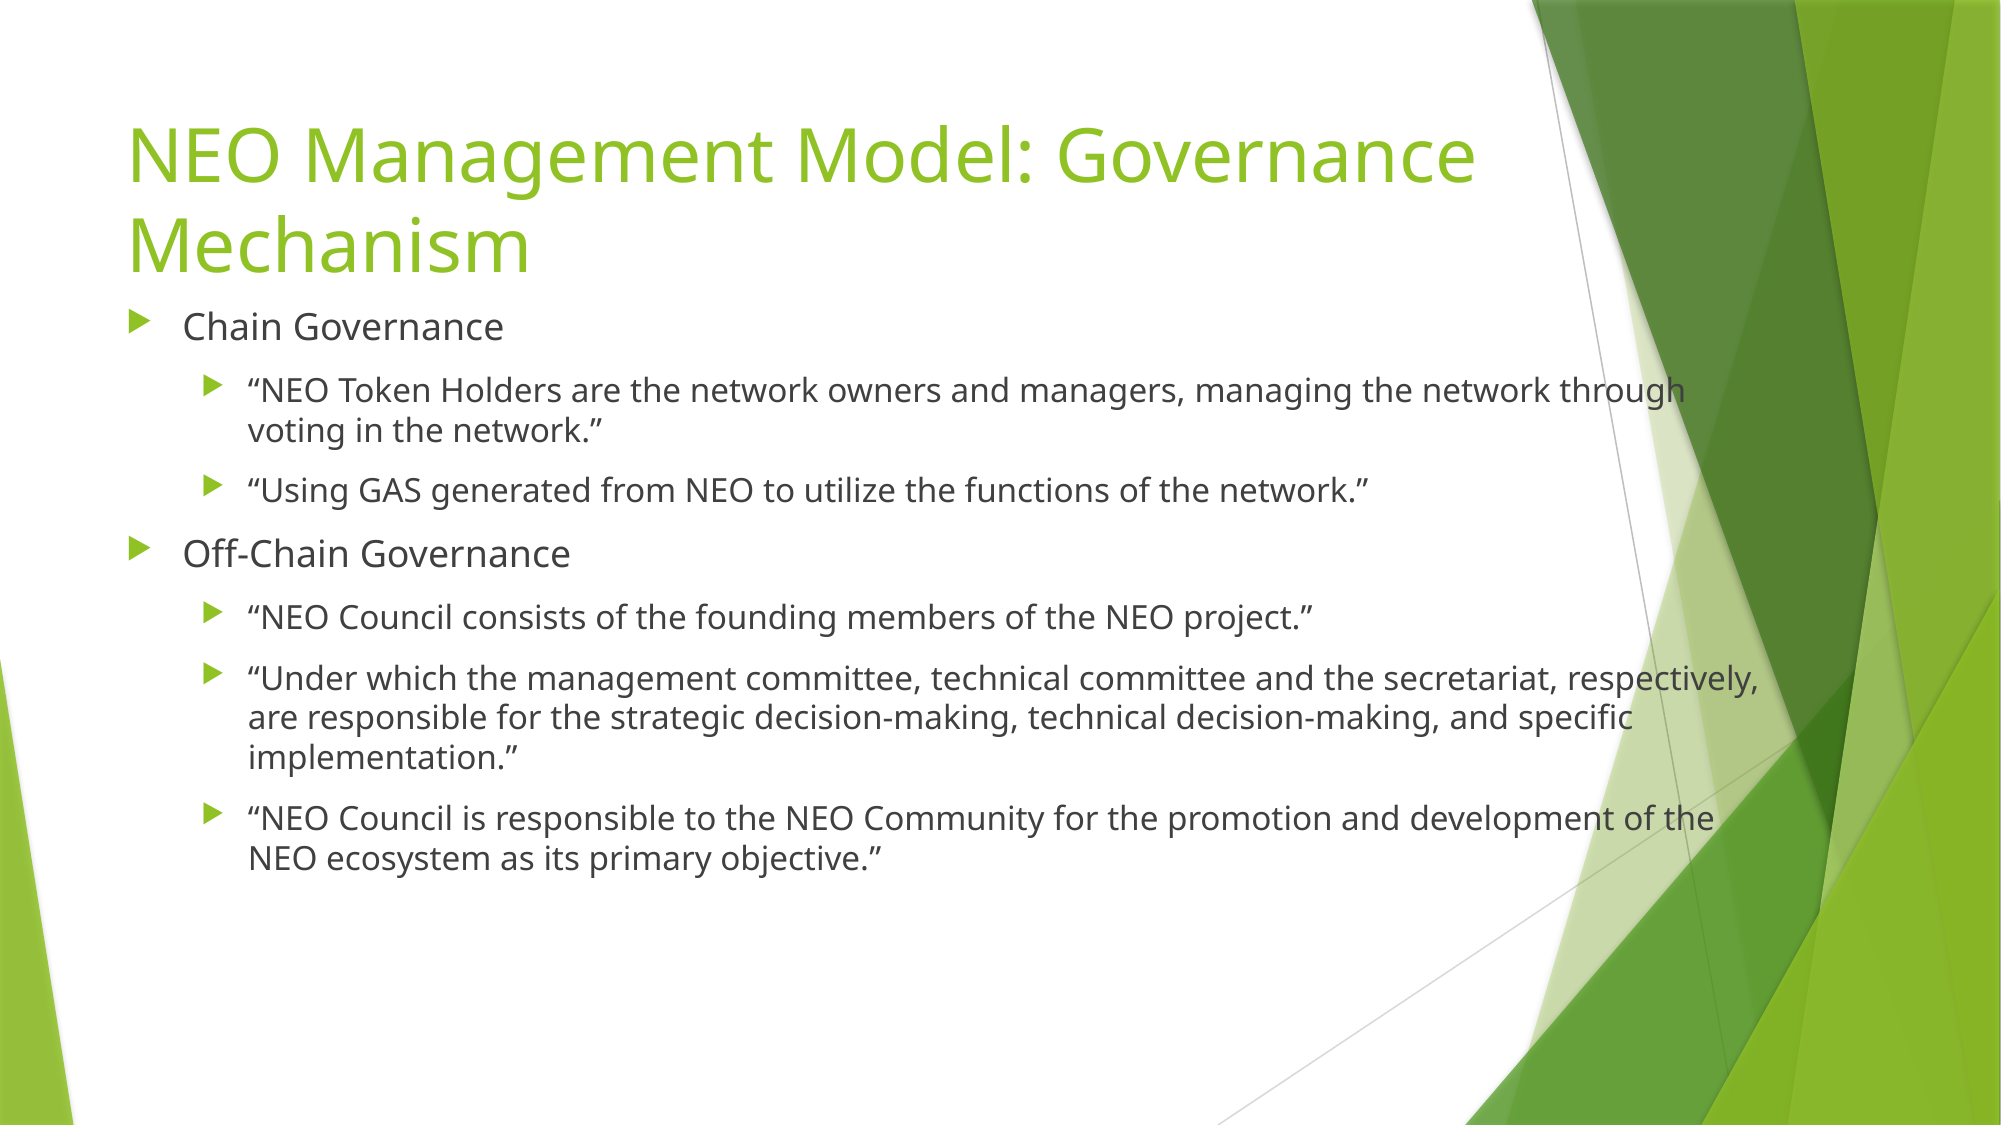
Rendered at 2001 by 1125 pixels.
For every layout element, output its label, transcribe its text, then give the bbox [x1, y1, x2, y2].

list Chain Governance “NEO Token Holders are the network owners and managers, managing the network through voting in the network.” “Using GAS generated from NEO to utilize the functions of the network.” Off-Chain Governance “NEO Council consists of the founding members of the NEO project.” “Under which the management committee, technical committee and the secretariat, respectively, are responsible for the strategic decision-making, technical decision-making, and specific implementation.” “NEO Council is responsible to the NEO Community for the promotion and development of the NEO ecosystem as its primary objective.” [111, 295, 1802, 1088]
title NEO Management Model: Governance Mechanism [111, 99, 1802, 268]
